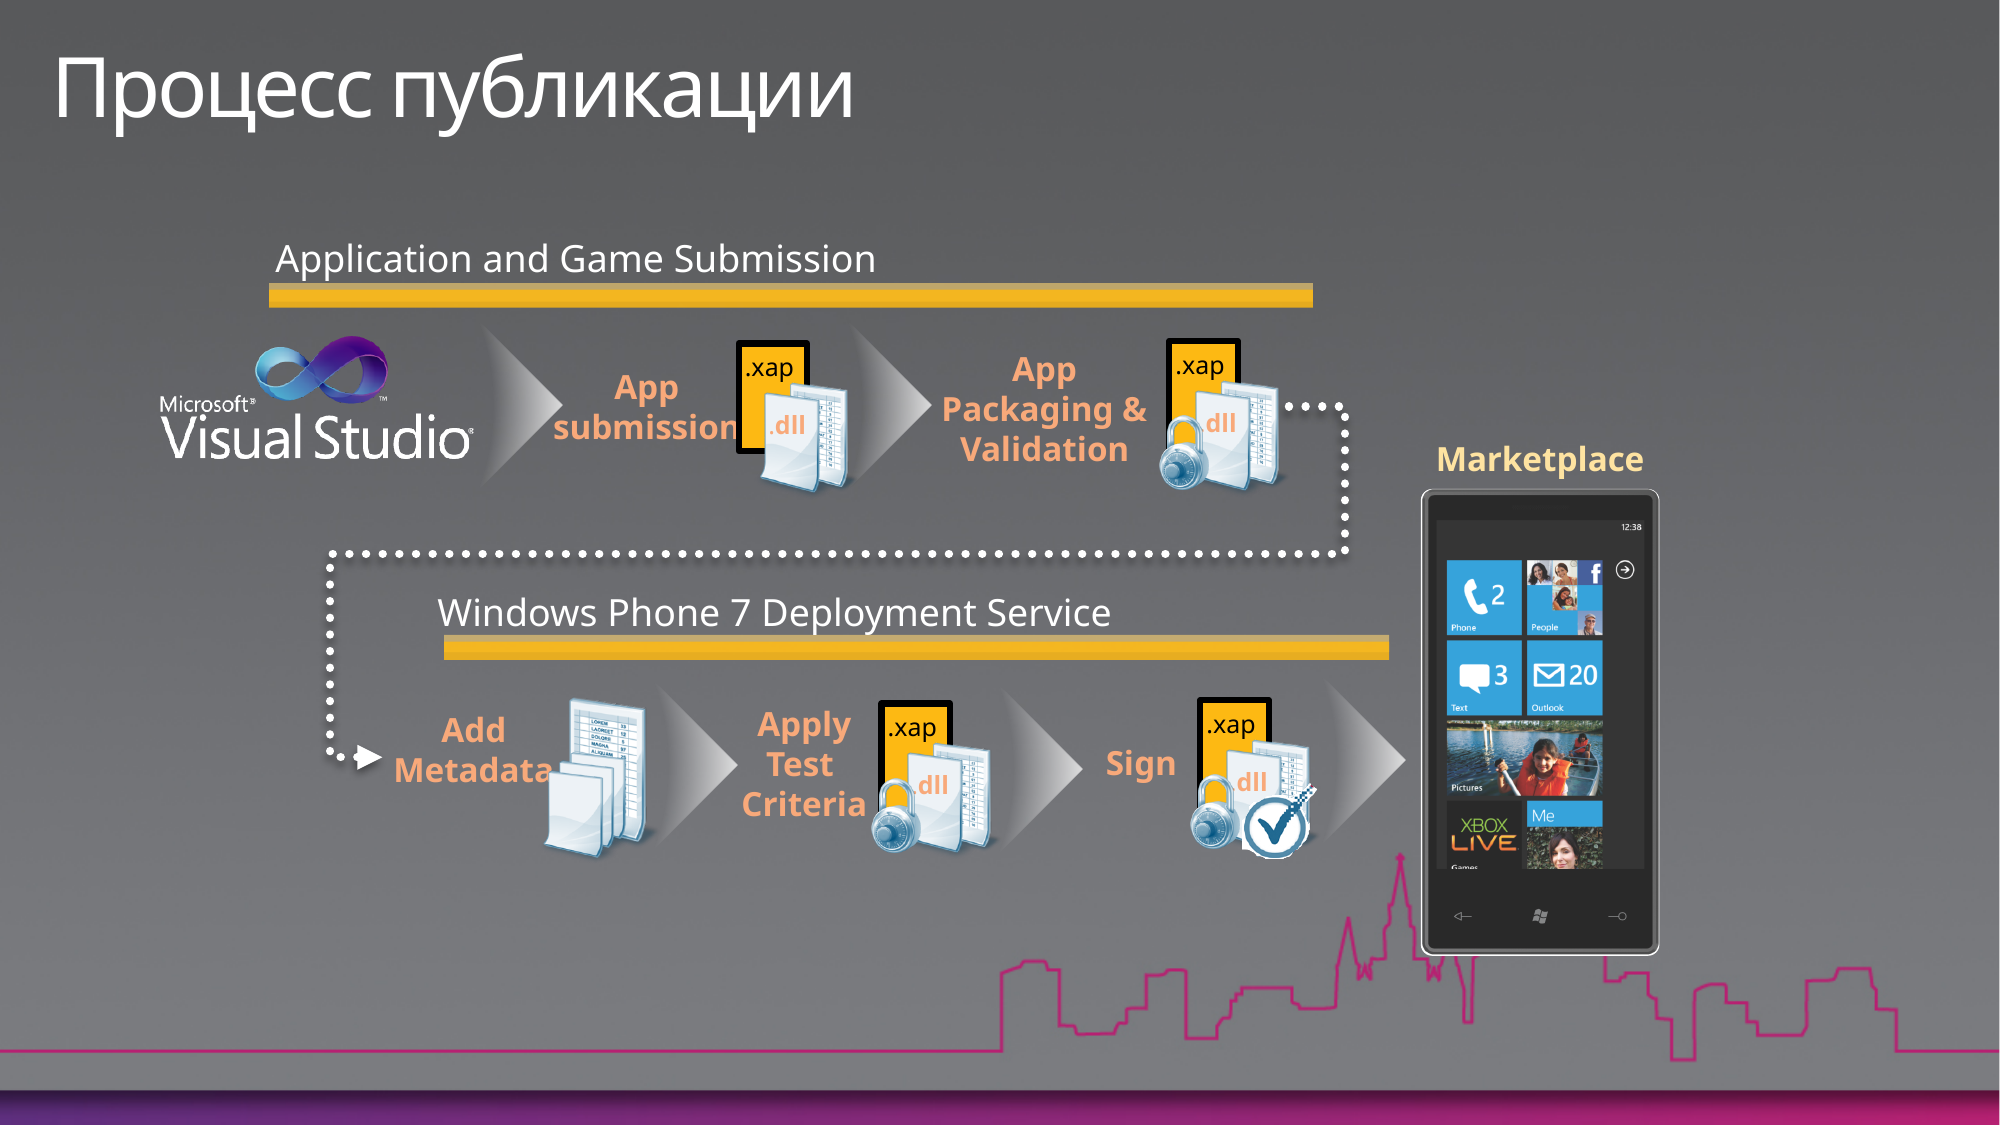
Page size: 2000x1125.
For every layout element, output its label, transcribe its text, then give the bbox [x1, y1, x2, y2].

text_box Apply Test Criteria [745, 703, 861, 824]
title Процесс публикации [51, 44, 1544, 136]
text_box [1020, 280, 1316, 287]
text_box Windows Phone 7 Deployment Service [735, 587, 1128, 634]
picture [0, 0, 2000, 1125]
text_box [266, 280, 275, 287]
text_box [864, 703, 1019, 867]
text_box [1151, 340, 1307, 504]
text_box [1182, 699, 1338, 863]
text_box App submission [570, 366, 714, 447]
text_box Add Metadata [393, 726, 497, 789]
text_box App Packaging & Validation [941, 348, 1145, 469]
text_box [266, 287, 1316, 311]
text_box Application and Game Submission [275, 232, 1020, 289]
text_box Marketplace [1437, 438, 1643, 488]
text_box Sign [1105, 742, 1176, 783]
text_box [443, 634, 1390, 661]
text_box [721, 343, 876, 507]
text_box [327, 403, 1348, 767]
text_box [504, 689, 685, 869]
